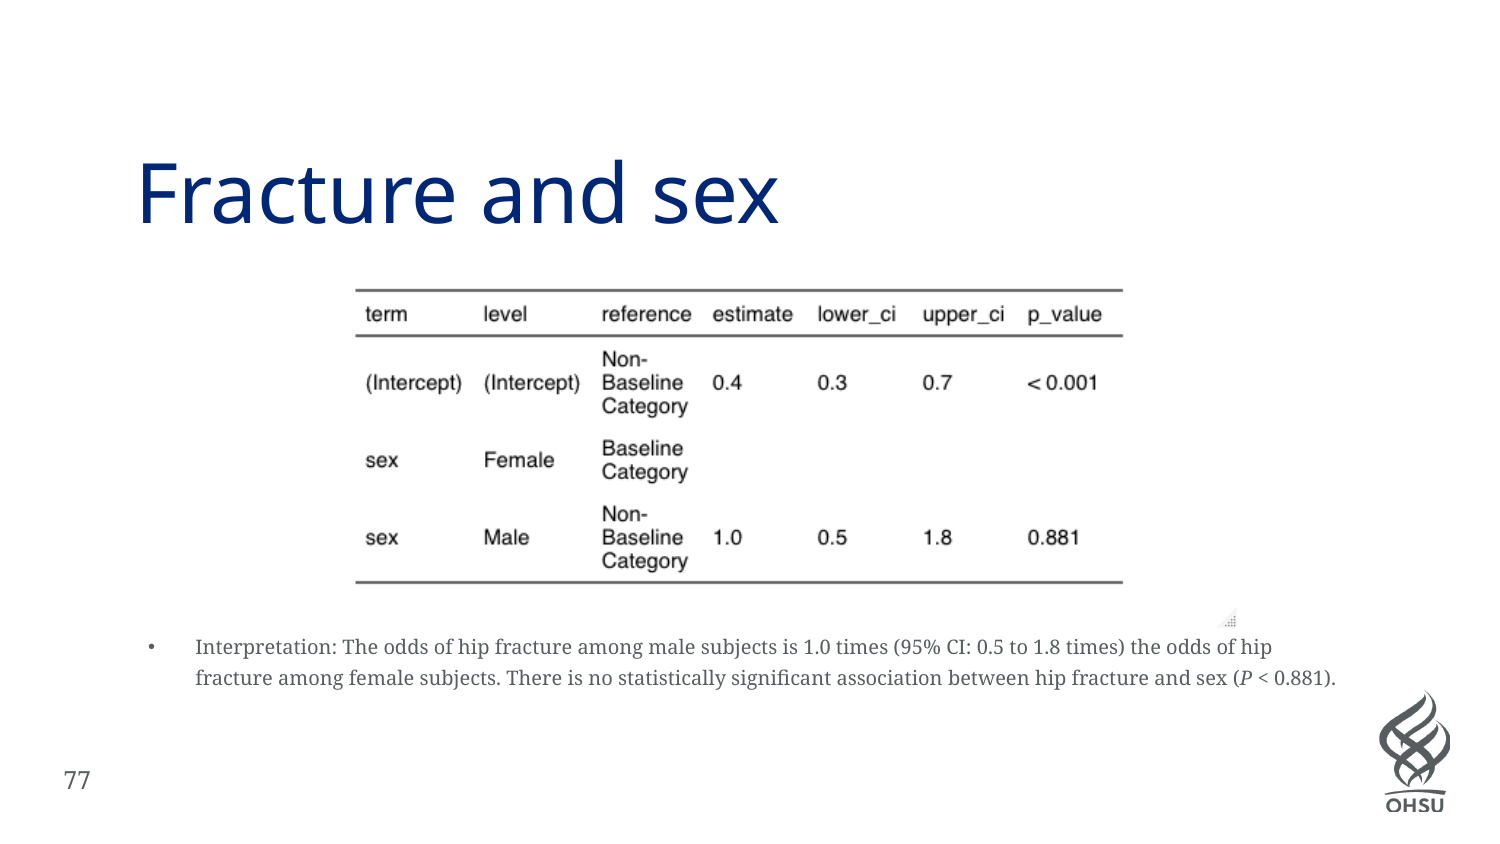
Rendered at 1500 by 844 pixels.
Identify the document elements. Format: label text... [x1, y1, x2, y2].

list Interpretation: The odds of hip fracture among male subjects is 1.0 times (95% CI: 0.5 to 1.8 times) the odds of hip fracture among female subjects. There is no statistically significant association between hip fracture and sex (P < 0.881). [133, 276, 1369, 739]
title Fracture and sex [120, 120, 1356, 261]
picture [238, 260, 1237, 629]
